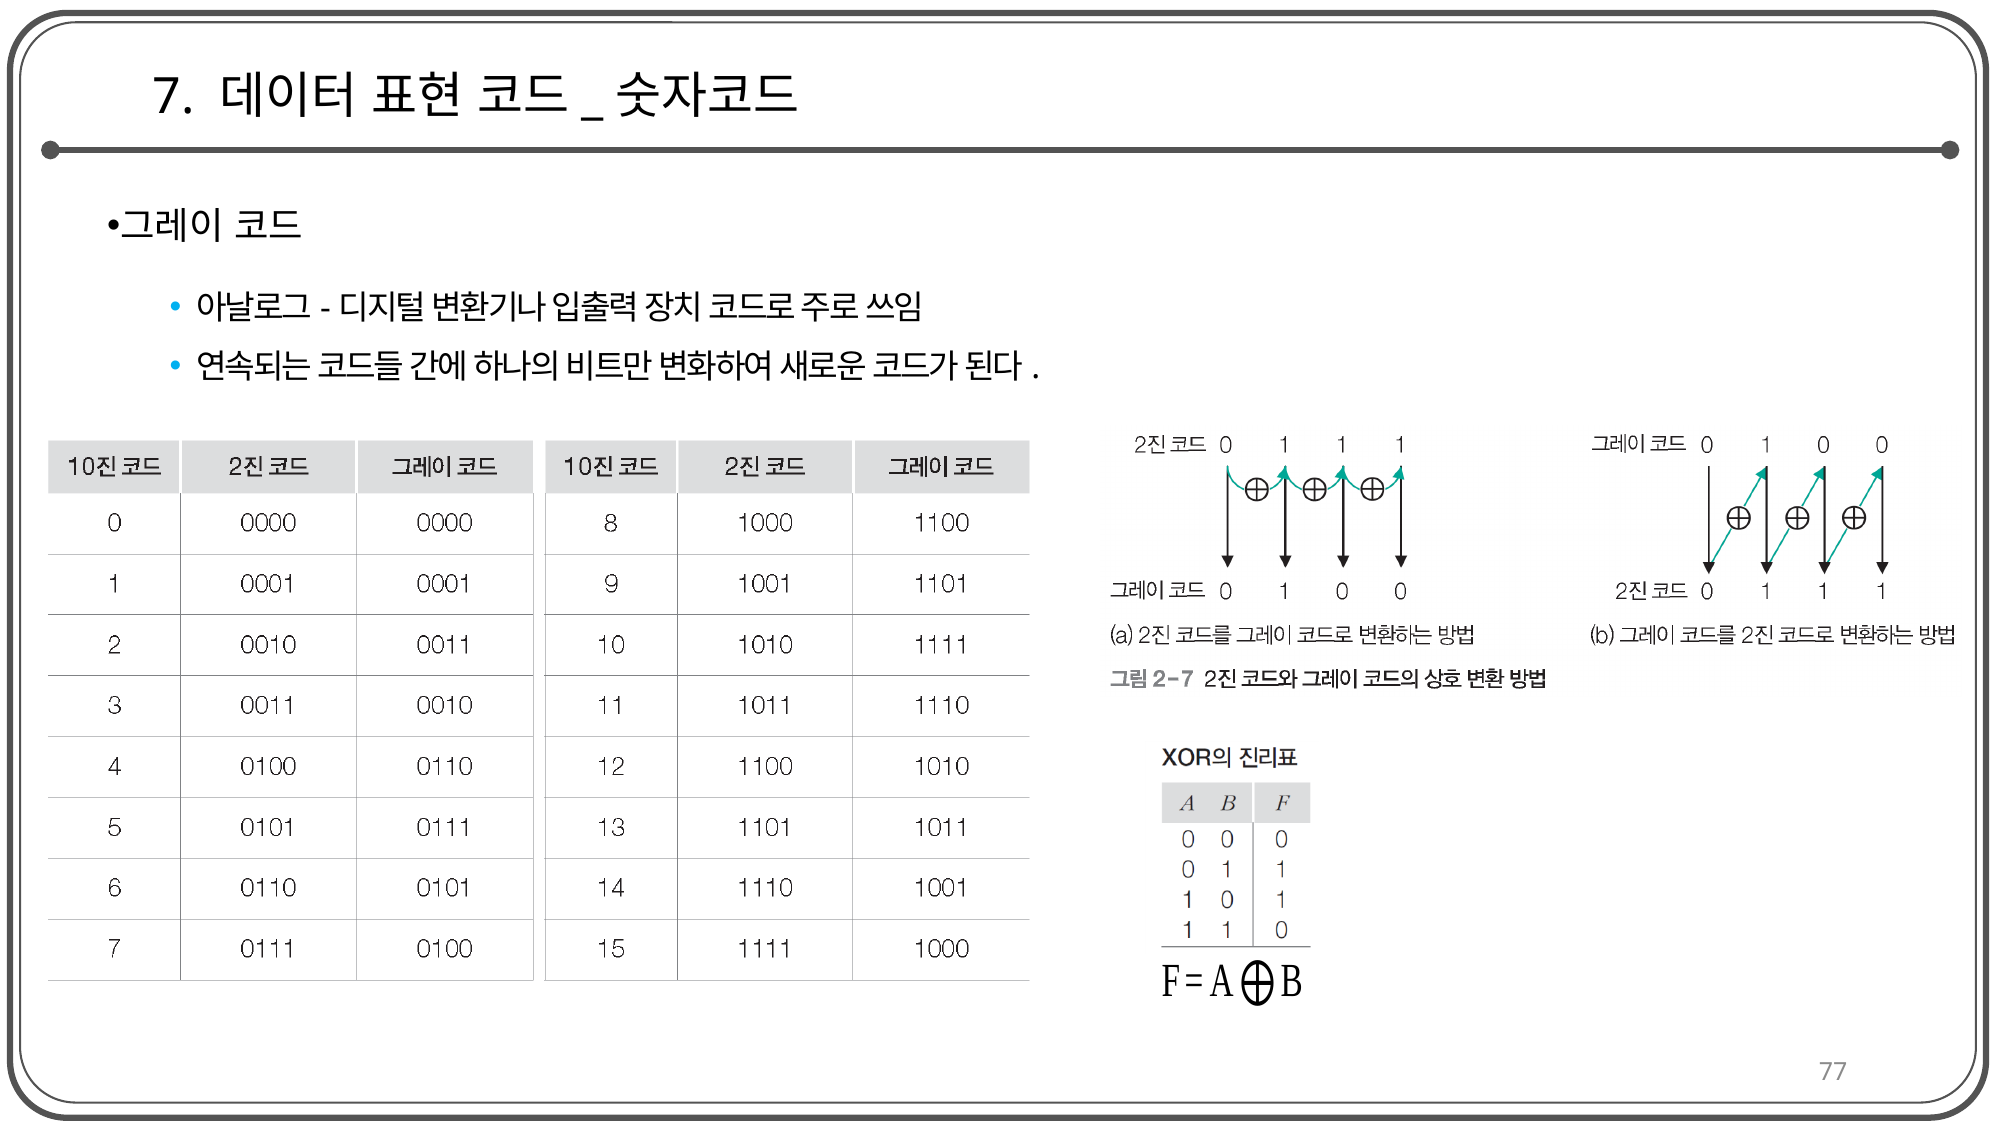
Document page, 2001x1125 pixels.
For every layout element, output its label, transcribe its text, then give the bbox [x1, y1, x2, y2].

picture [1100, 424, 1962, 697]
list 그레이 코드 아날로그-디지털 변환기나 입출력 장치 코드로 주로 쓰임 연속되는 코드들 간에 하나의 비트만 변화하여 새로운 코드가 된다. [92, 194, 1936, 1047]
picture [1145, 741, 1319, 954]
slide_number 77 [1412, 1042, 1863, 1103]
picture [39, 434, 1038, 989]
title 7. 데이터 표현 코드_숫자코드 [137, 45, 1863, 150]
